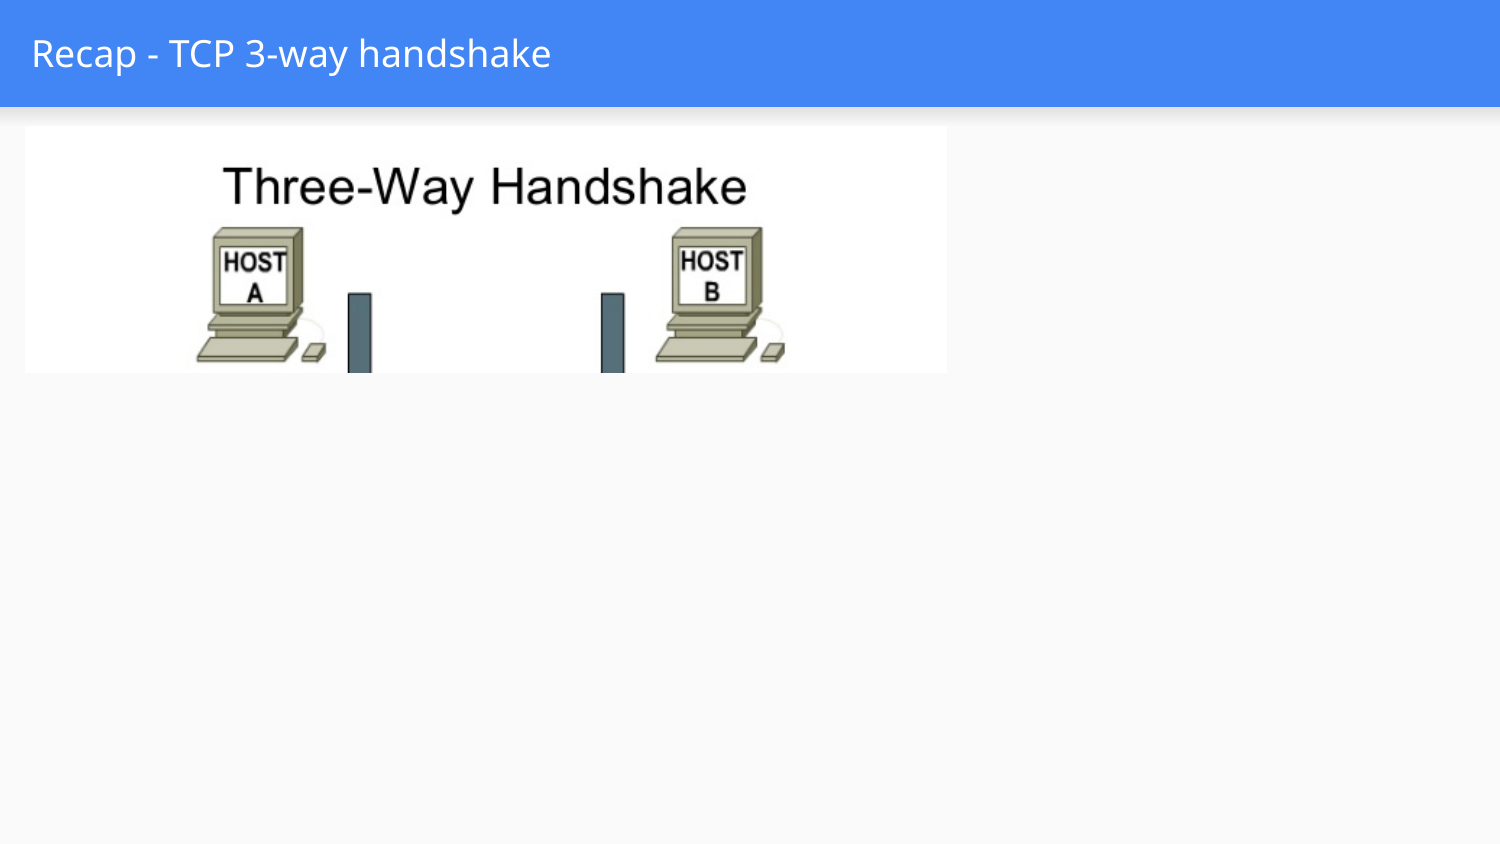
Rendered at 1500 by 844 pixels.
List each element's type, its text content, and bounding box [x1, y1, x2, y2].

picture [24, 126, 948, 373]
title Recap - TCP 3-way handshake [16, 2, 1464, 102]
